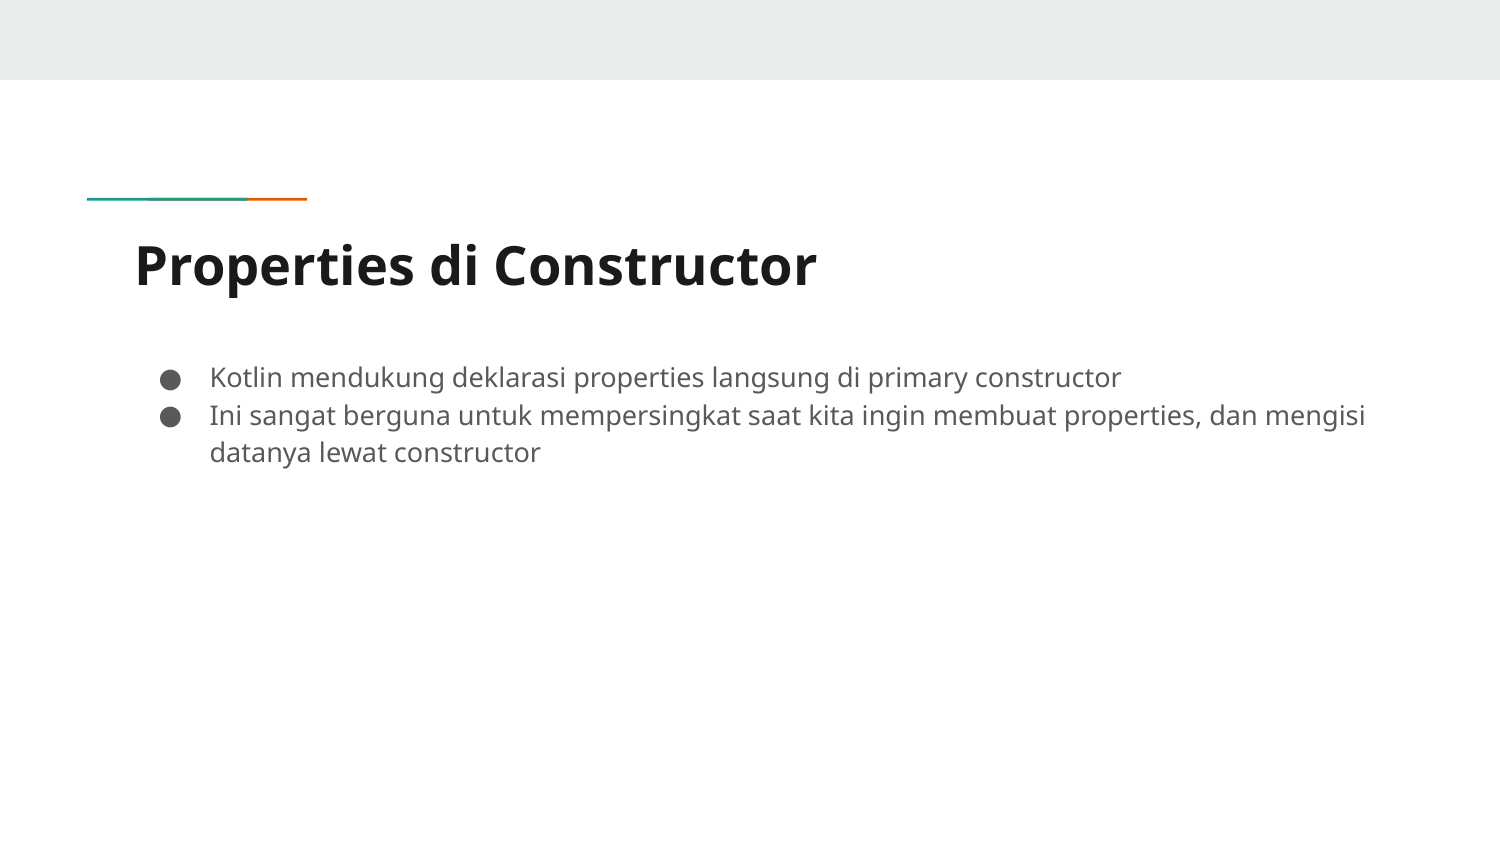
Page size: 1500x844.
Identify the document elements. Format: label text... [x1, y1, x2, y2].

title Properties di Constructor [119, 216, 1381, 305]
list Kotlin mendukung deklarasi properties langsung di primary constructor Ini sangat berguna untuk mempersingkat saat kita ingin membuat properties, dan mengisi datanya lewat constructor [119, 341, 1381, 712]
